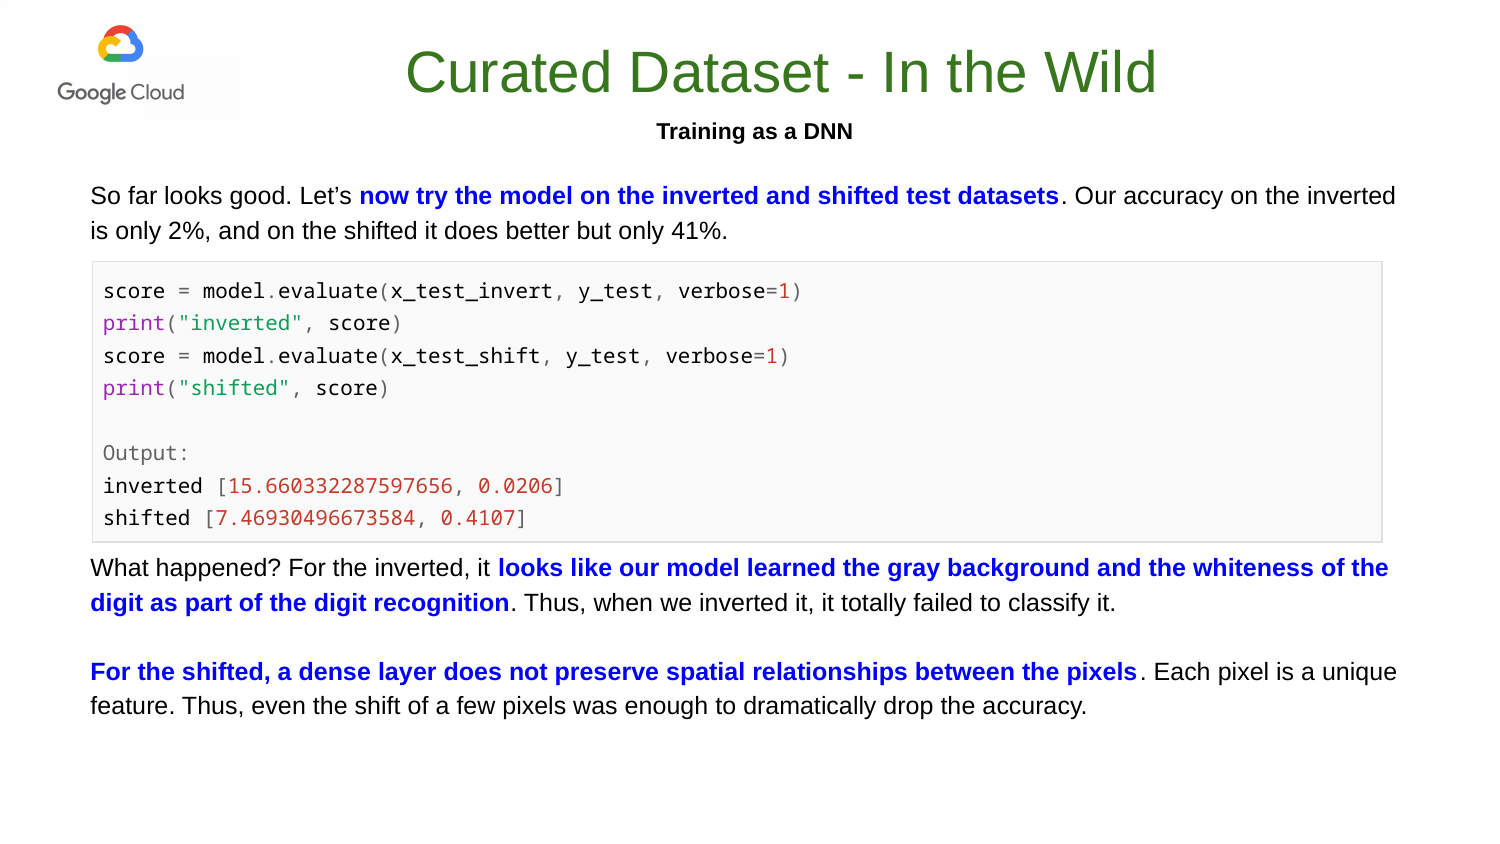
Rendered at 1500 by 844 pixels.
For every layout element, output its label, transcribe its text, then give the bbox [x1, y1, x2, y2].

subtitle Curated Dataset - In the Wild [244, 19, 1481, 150]
text_box Training as a DNN So far looks good. Let’s now try the model on the inverted and shifted test datasets. Our accuracy on the inverted is only 2%, and on the shifted it does better but only 41%. What happened? For the inverted, it looks like our model learned the gray background and the whiteness of the digit as part of the digit recognition. Thus, when we inverted it, it totally failed to classify it. For the shifted, a dense layer does not preserve spatial relationships between the pixels. Each pixel is a unique feature. Thus, even the shift of a few pixels was enough to dramatically drop the accuracy. [75, 97, 1435, 788]
picture [0, 0, 241, 121]
table_header score = model.evaluate(x_test_invert, y_test, verbose=1) print("inverted", score) score = model.evaluate(x_test_shift, y_test, verbose=1) print("shifted", score) Output: inverted [15.660332287597656, 0.0206] shifted [7.46930496673584, 0.4107] [93, 262, 1381, 541]
